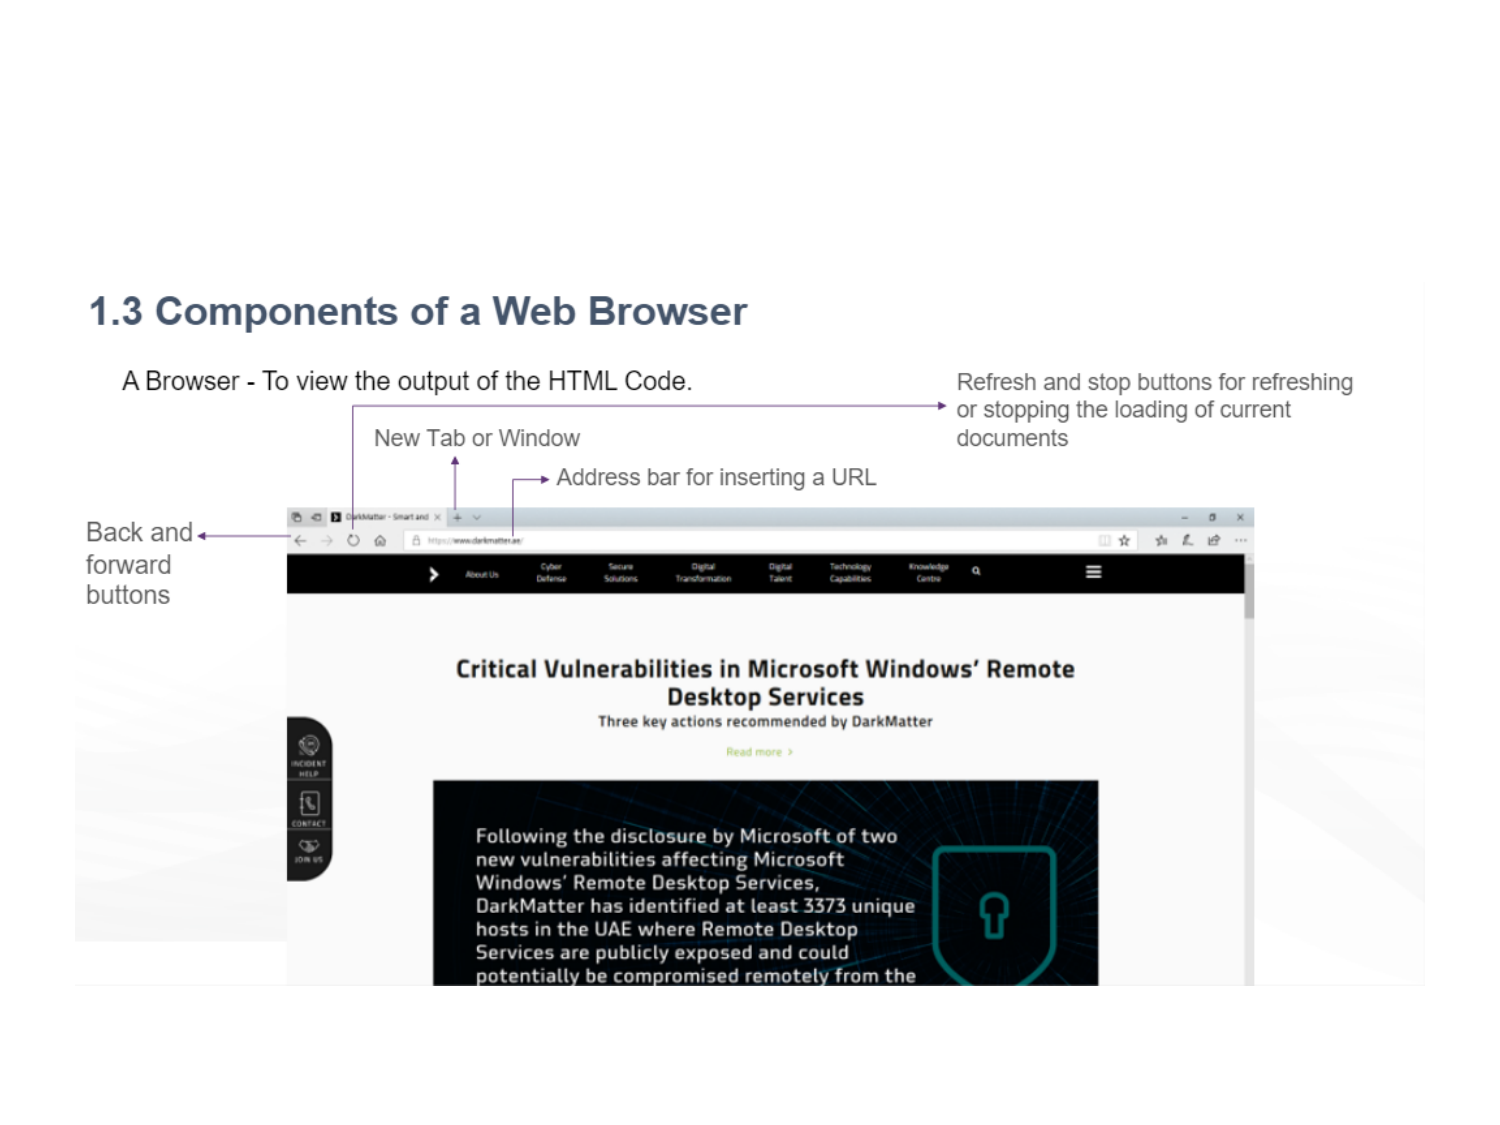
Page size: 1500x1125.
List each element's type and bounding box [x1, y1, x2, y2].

list [74, 281, 1426, 986]
